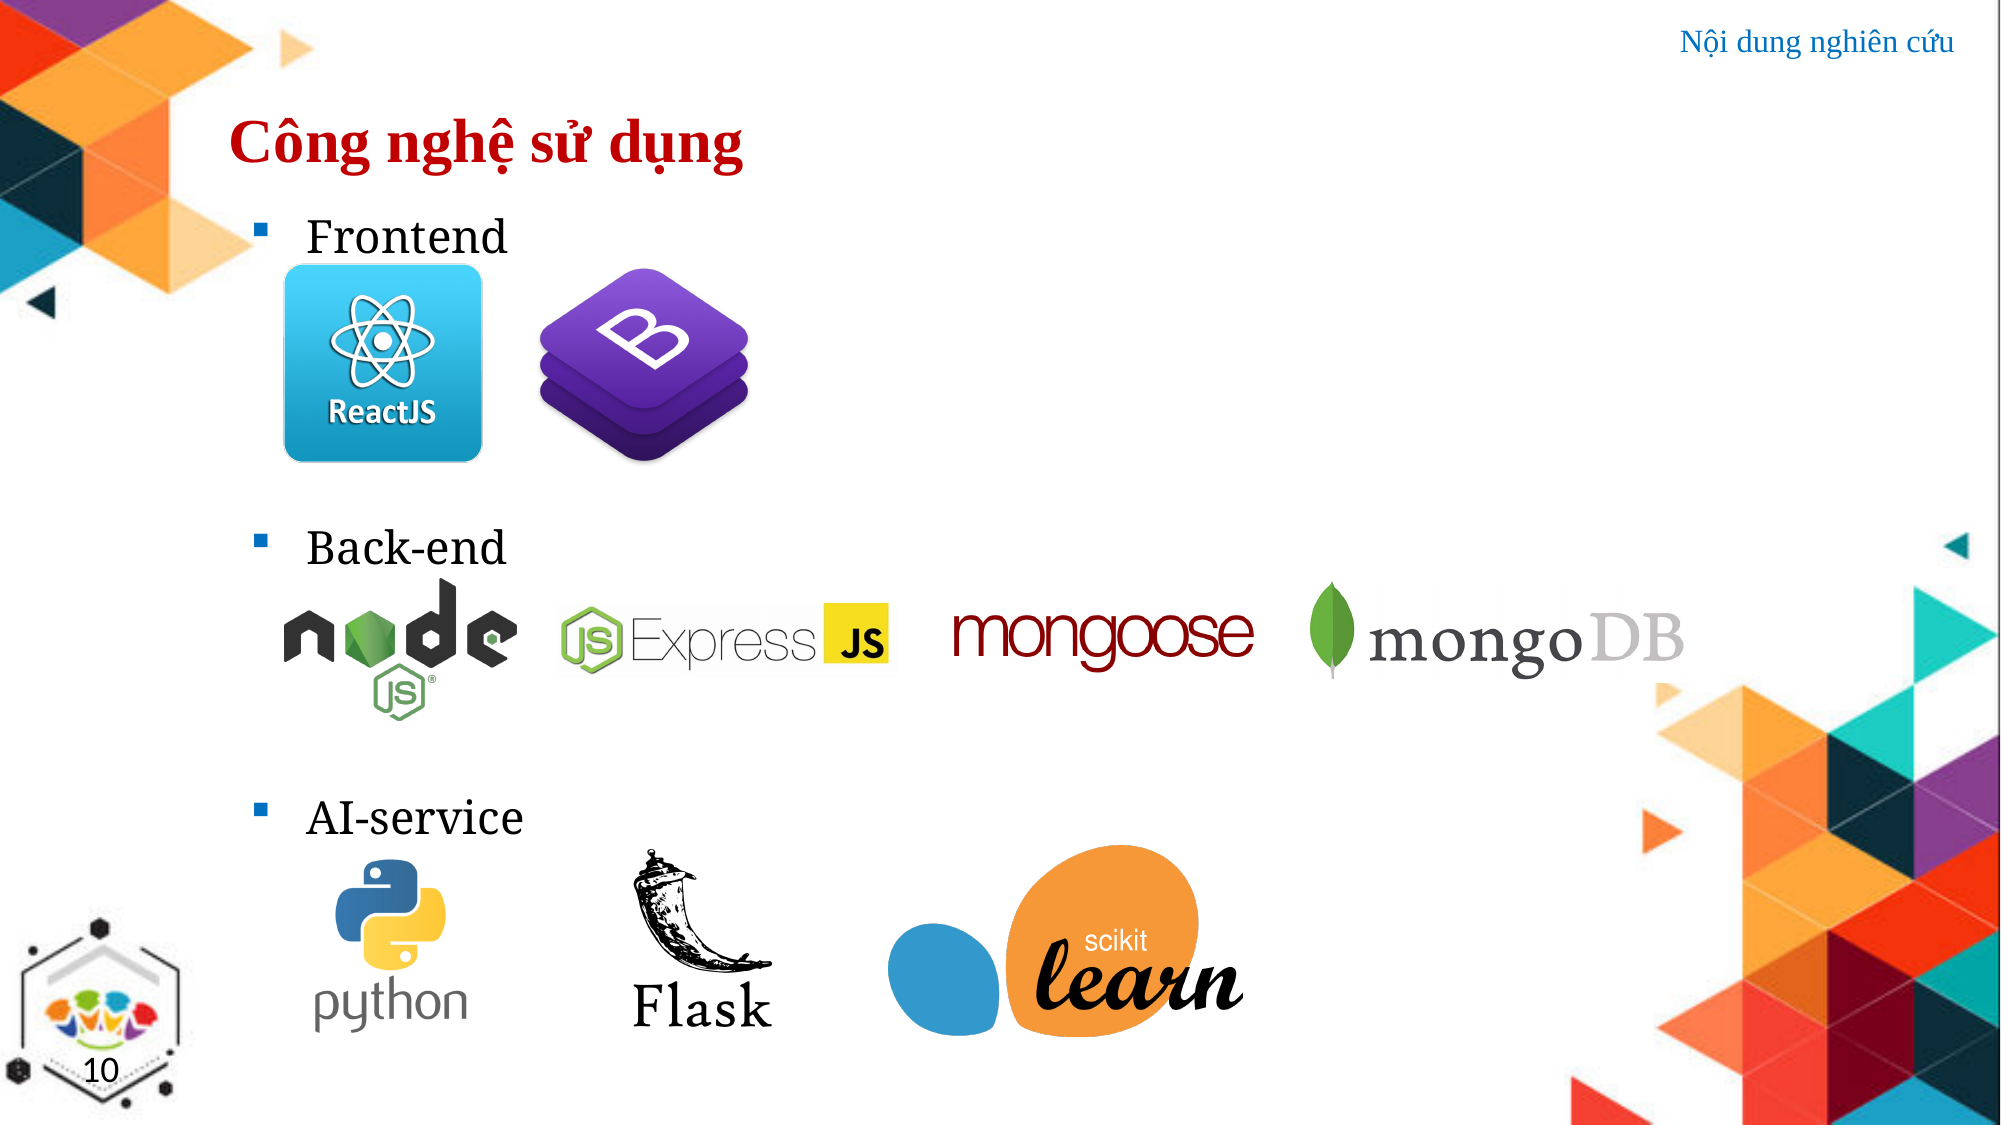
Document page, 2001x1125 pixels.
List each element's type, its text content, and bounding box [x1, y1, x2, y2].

text_box Back-end [235, 484, 1198, 582]
text_box Nội dung nghiên cứu [1645, 17, 2000, 88]
text_box Frontend [235, 173, 1198, 271]
picture [0, 0, 2001, 1125]
text_box 10 [66, 1037, 146, 1098]
text_box Công nghệ sử dụng [213, 84, 766, 186]
text_box AI-service [235, 753, 1198, 851]
